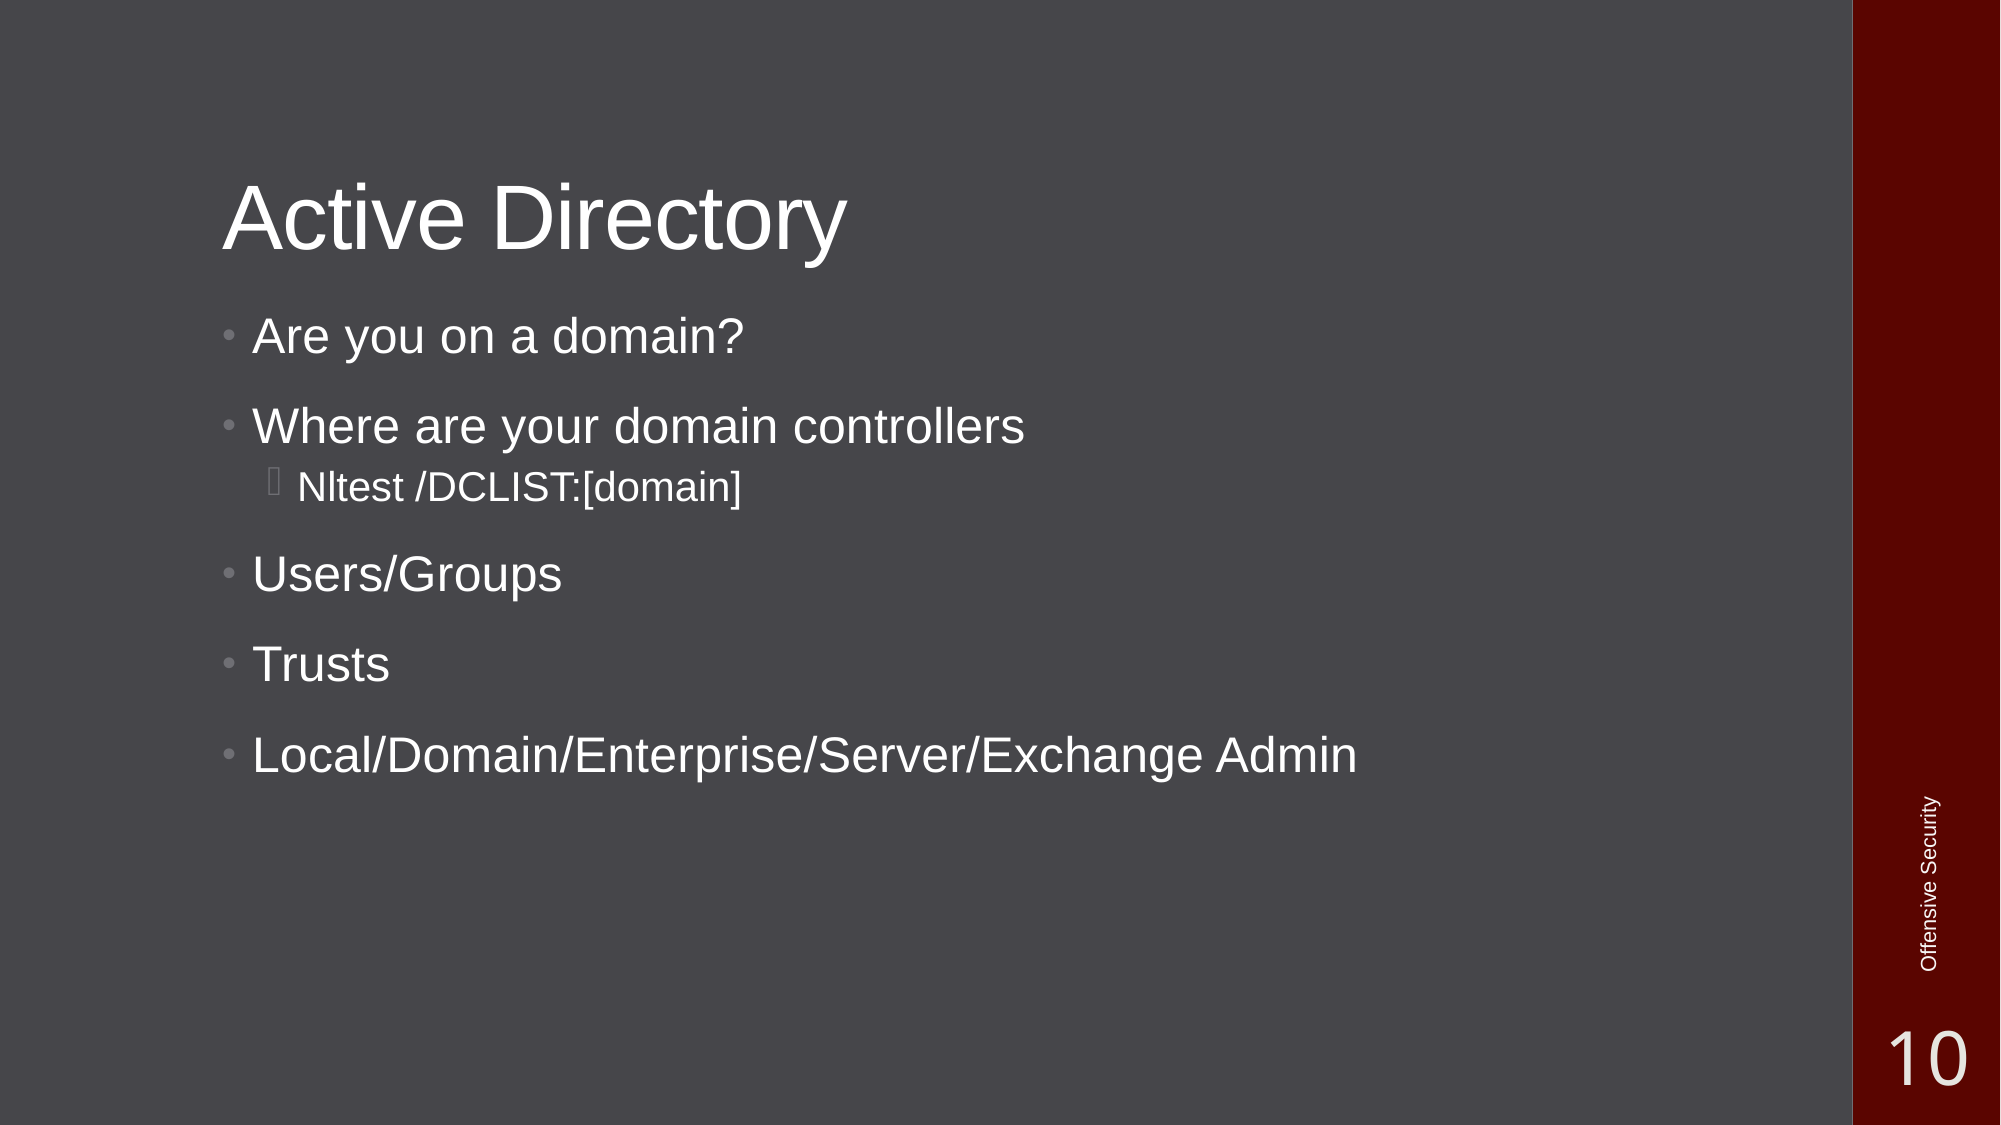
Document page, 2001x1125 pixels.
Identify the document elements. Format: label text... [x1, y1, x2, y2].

slide_number 10 [1852, 1012, 2000, 1110]
title Active Directory [206, 60, 1797, 278]
list Are you on a domain? Where are your domain controllers Nltest /DCLIST:[domain] Users/Groups Trusts Local/Domain/Enterprise/Server/Exchange Admin [206, 299, 1617, 1014]
footer Offensive Security [1897, 400, 1958, 988]
